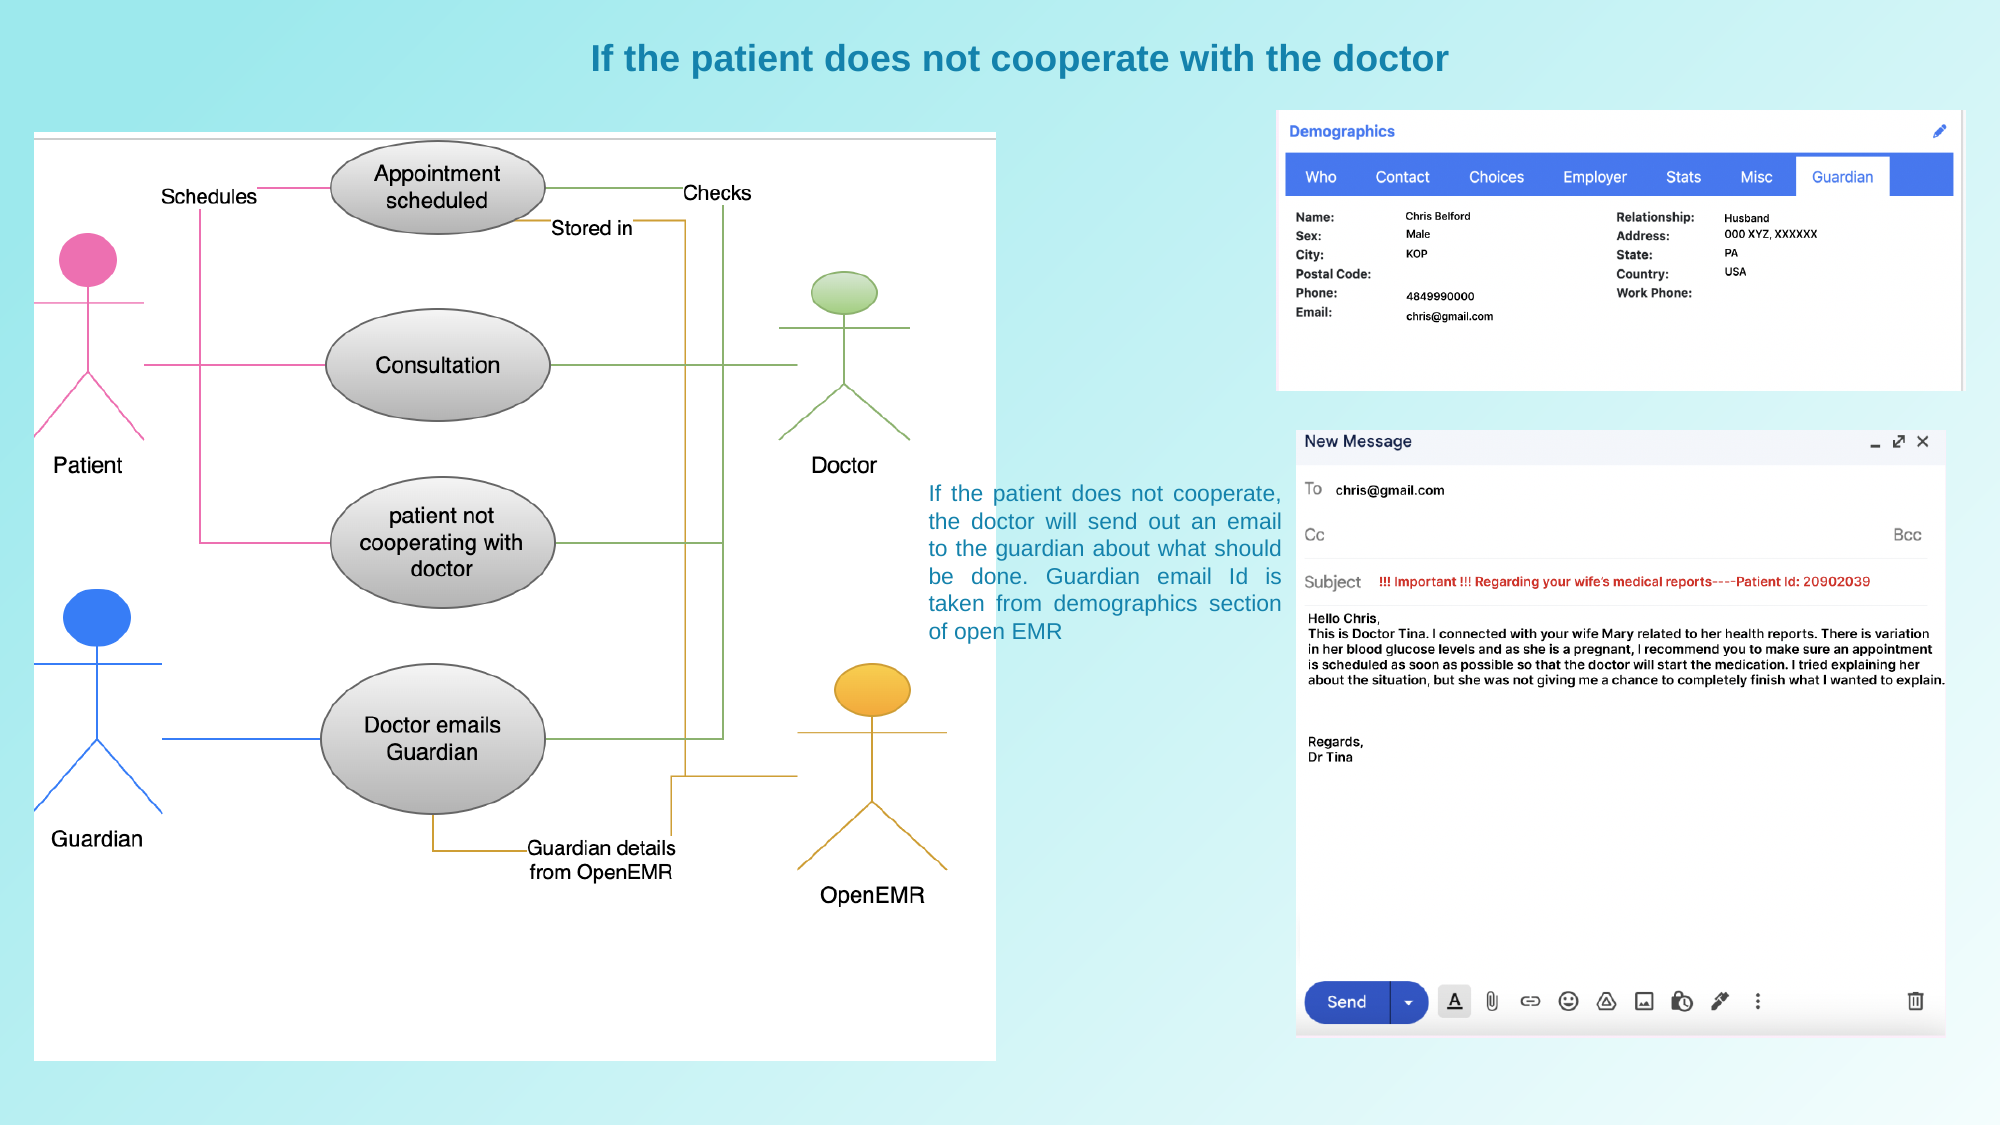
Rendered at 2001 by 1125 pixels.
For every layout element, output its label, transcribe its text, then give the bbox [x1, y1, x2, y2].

picture [33, 131, 996, 1061]
picture [1296, 430, 1947, 1038]
text_box If the patient does not cooperate, the doctor will send out an email to the guardian about what should be done. Guardian email Id is taken from demographics section of open EMR [996, 471, 1296, 652]
picture [1276, 110, 1967, 392]
text_box If the patient does not cooperate with the doctor [575, 27, 1466, 87]
